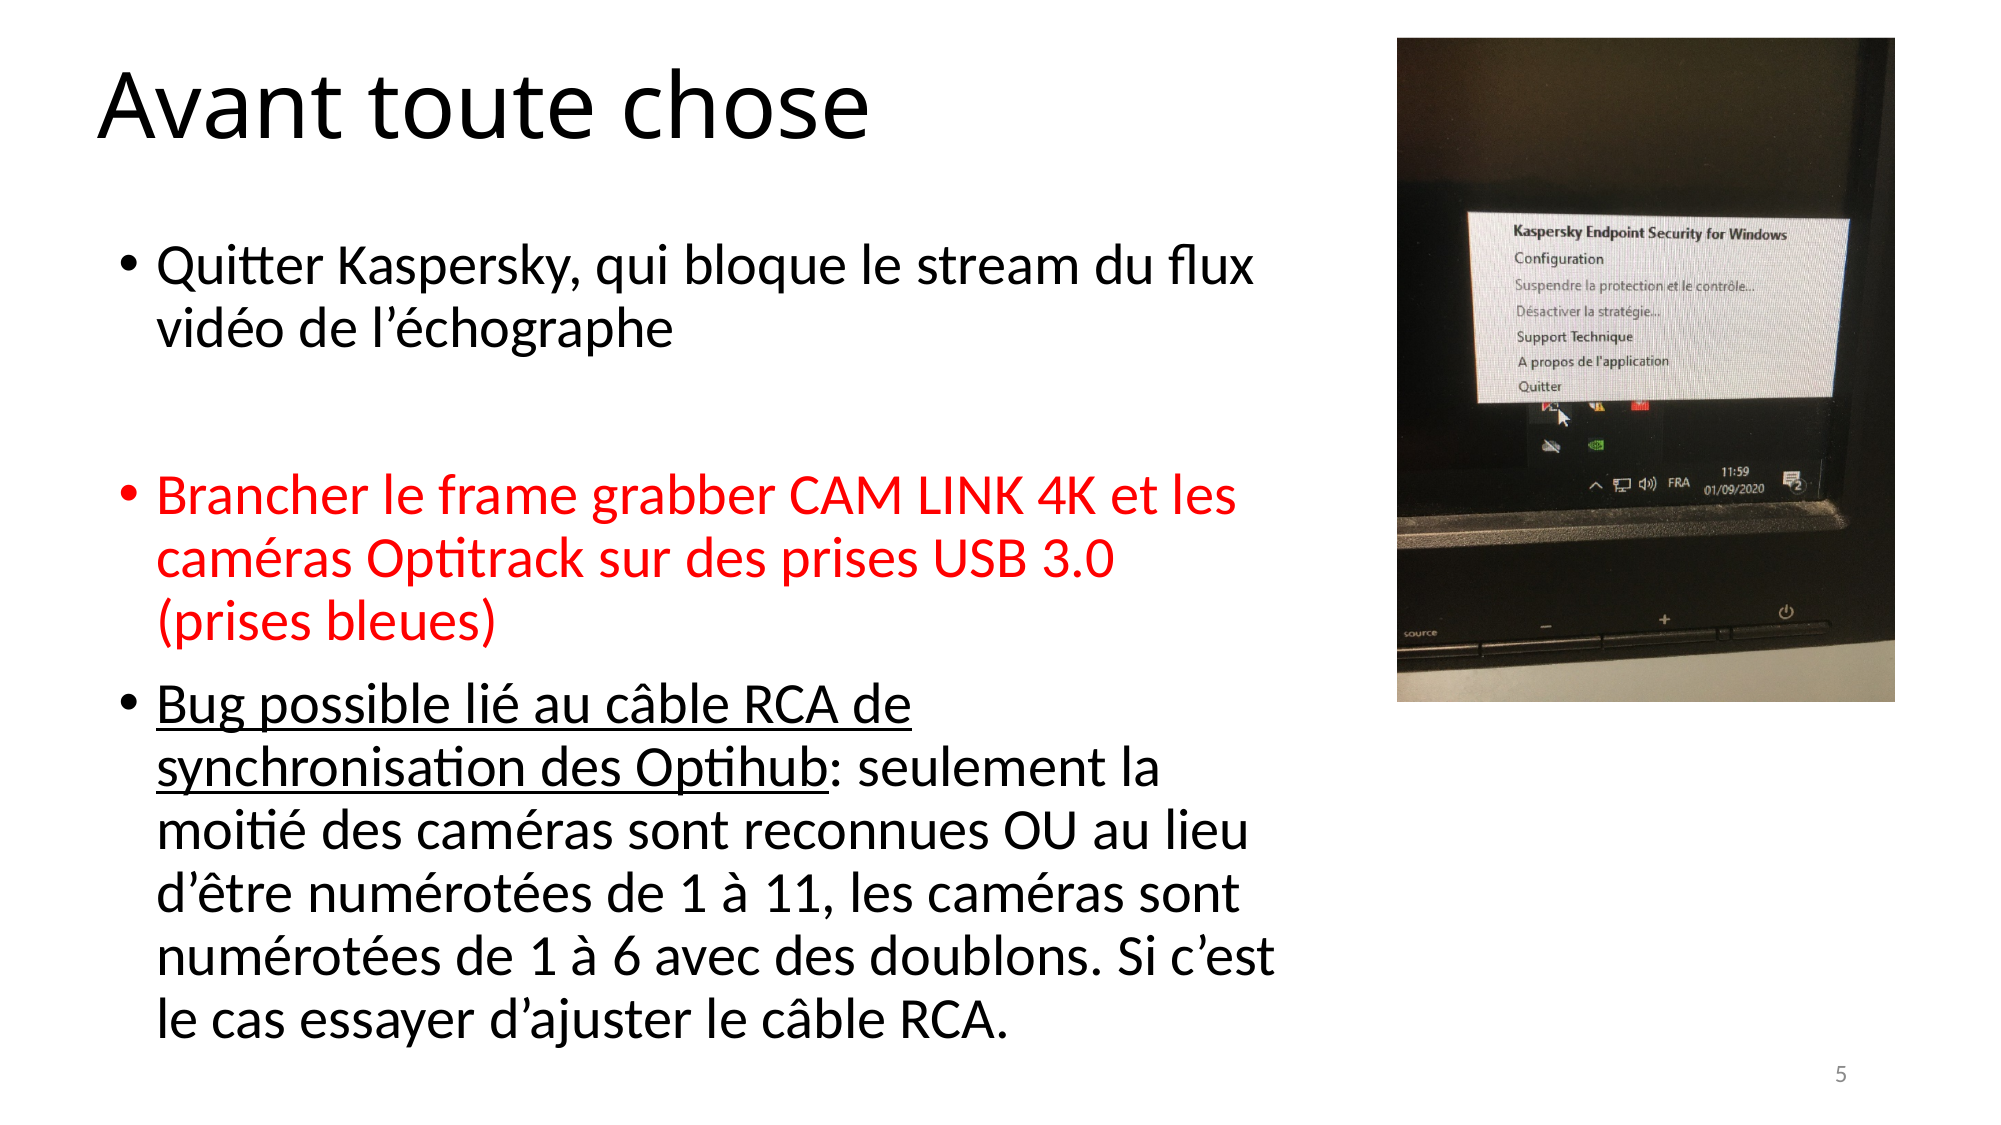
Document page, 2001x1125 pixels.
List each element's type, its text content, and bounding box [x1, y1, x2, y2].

list Quitter Kaspersky, qui bloque le stream du flux vidéo de l’échographe Brancher le frame grabber CAM LINK 4K et les caméras Optitrack sur des prises USB 3.0 (prises bleues) Bug possible lié au câble RCA de synchronisation des Optihub: seulement la moitié des caméras sont reconnues OU au lieu d’être numérotées de 1 à 11, les caméras sont numérotées de 1 à 6 avec des doublons. Si c’est le cas essayer d’ajuster le câble RCA. [103, 226, 1298, 1125]
slide_number 5 [1412, 1042, 1863, 1103]
picture [1313, 38, 1978, 701]
title Avant toute chose [82, 0, 1808, 218]
